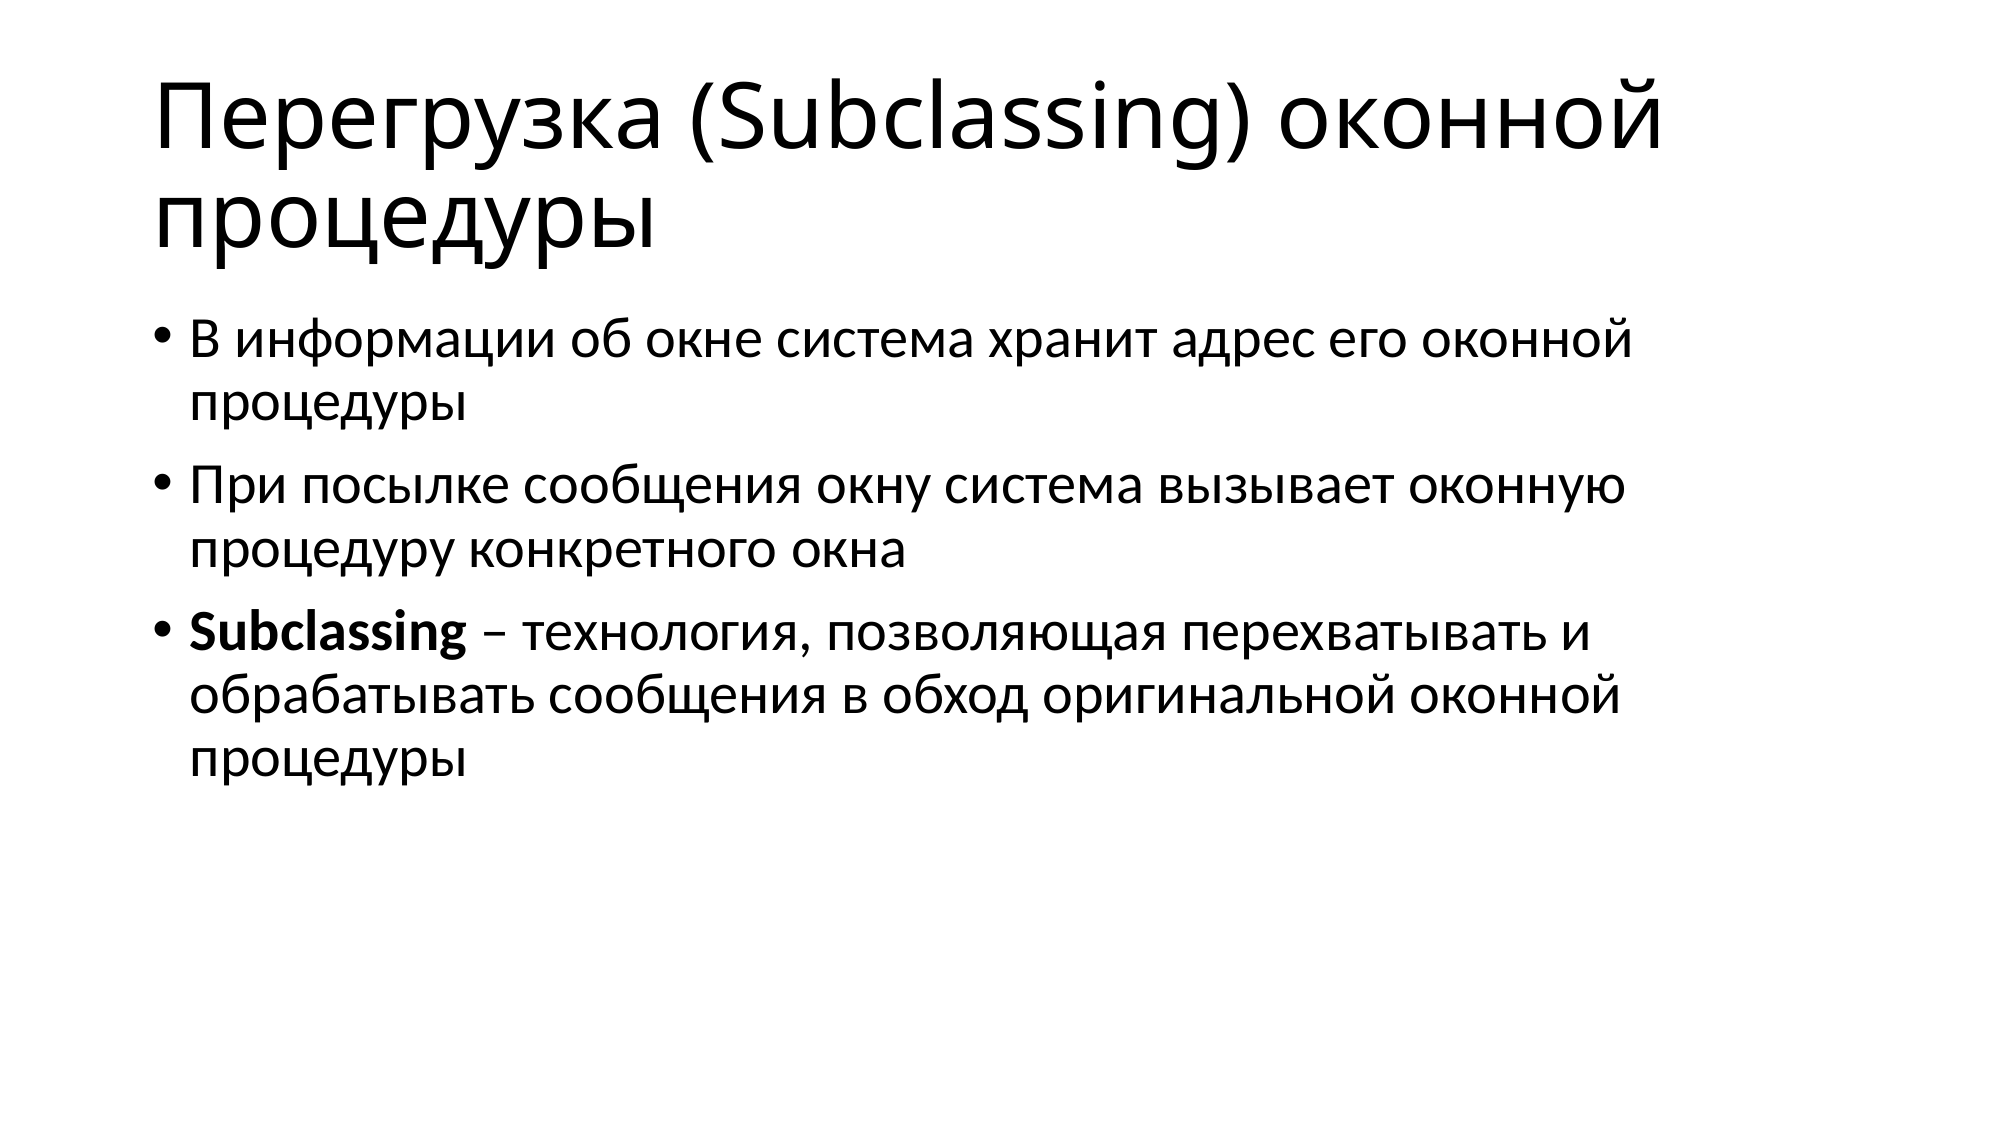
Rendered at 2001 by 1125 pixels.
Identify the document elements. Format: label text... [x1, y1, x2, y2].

title Перегрузка (Subclassing) оконной процедуры [137, 59, 1863, 278]
list В информации об окне система хранит адрес его оконной процедуры При посылке сообщения окну система вызывает оконную процедуру конкретного окна Subclassing – технология, позволяющая перехватывать и обрабатывать сообщения в обход оригинальной оконной процедуры [137, 299, 1863, 1014]
